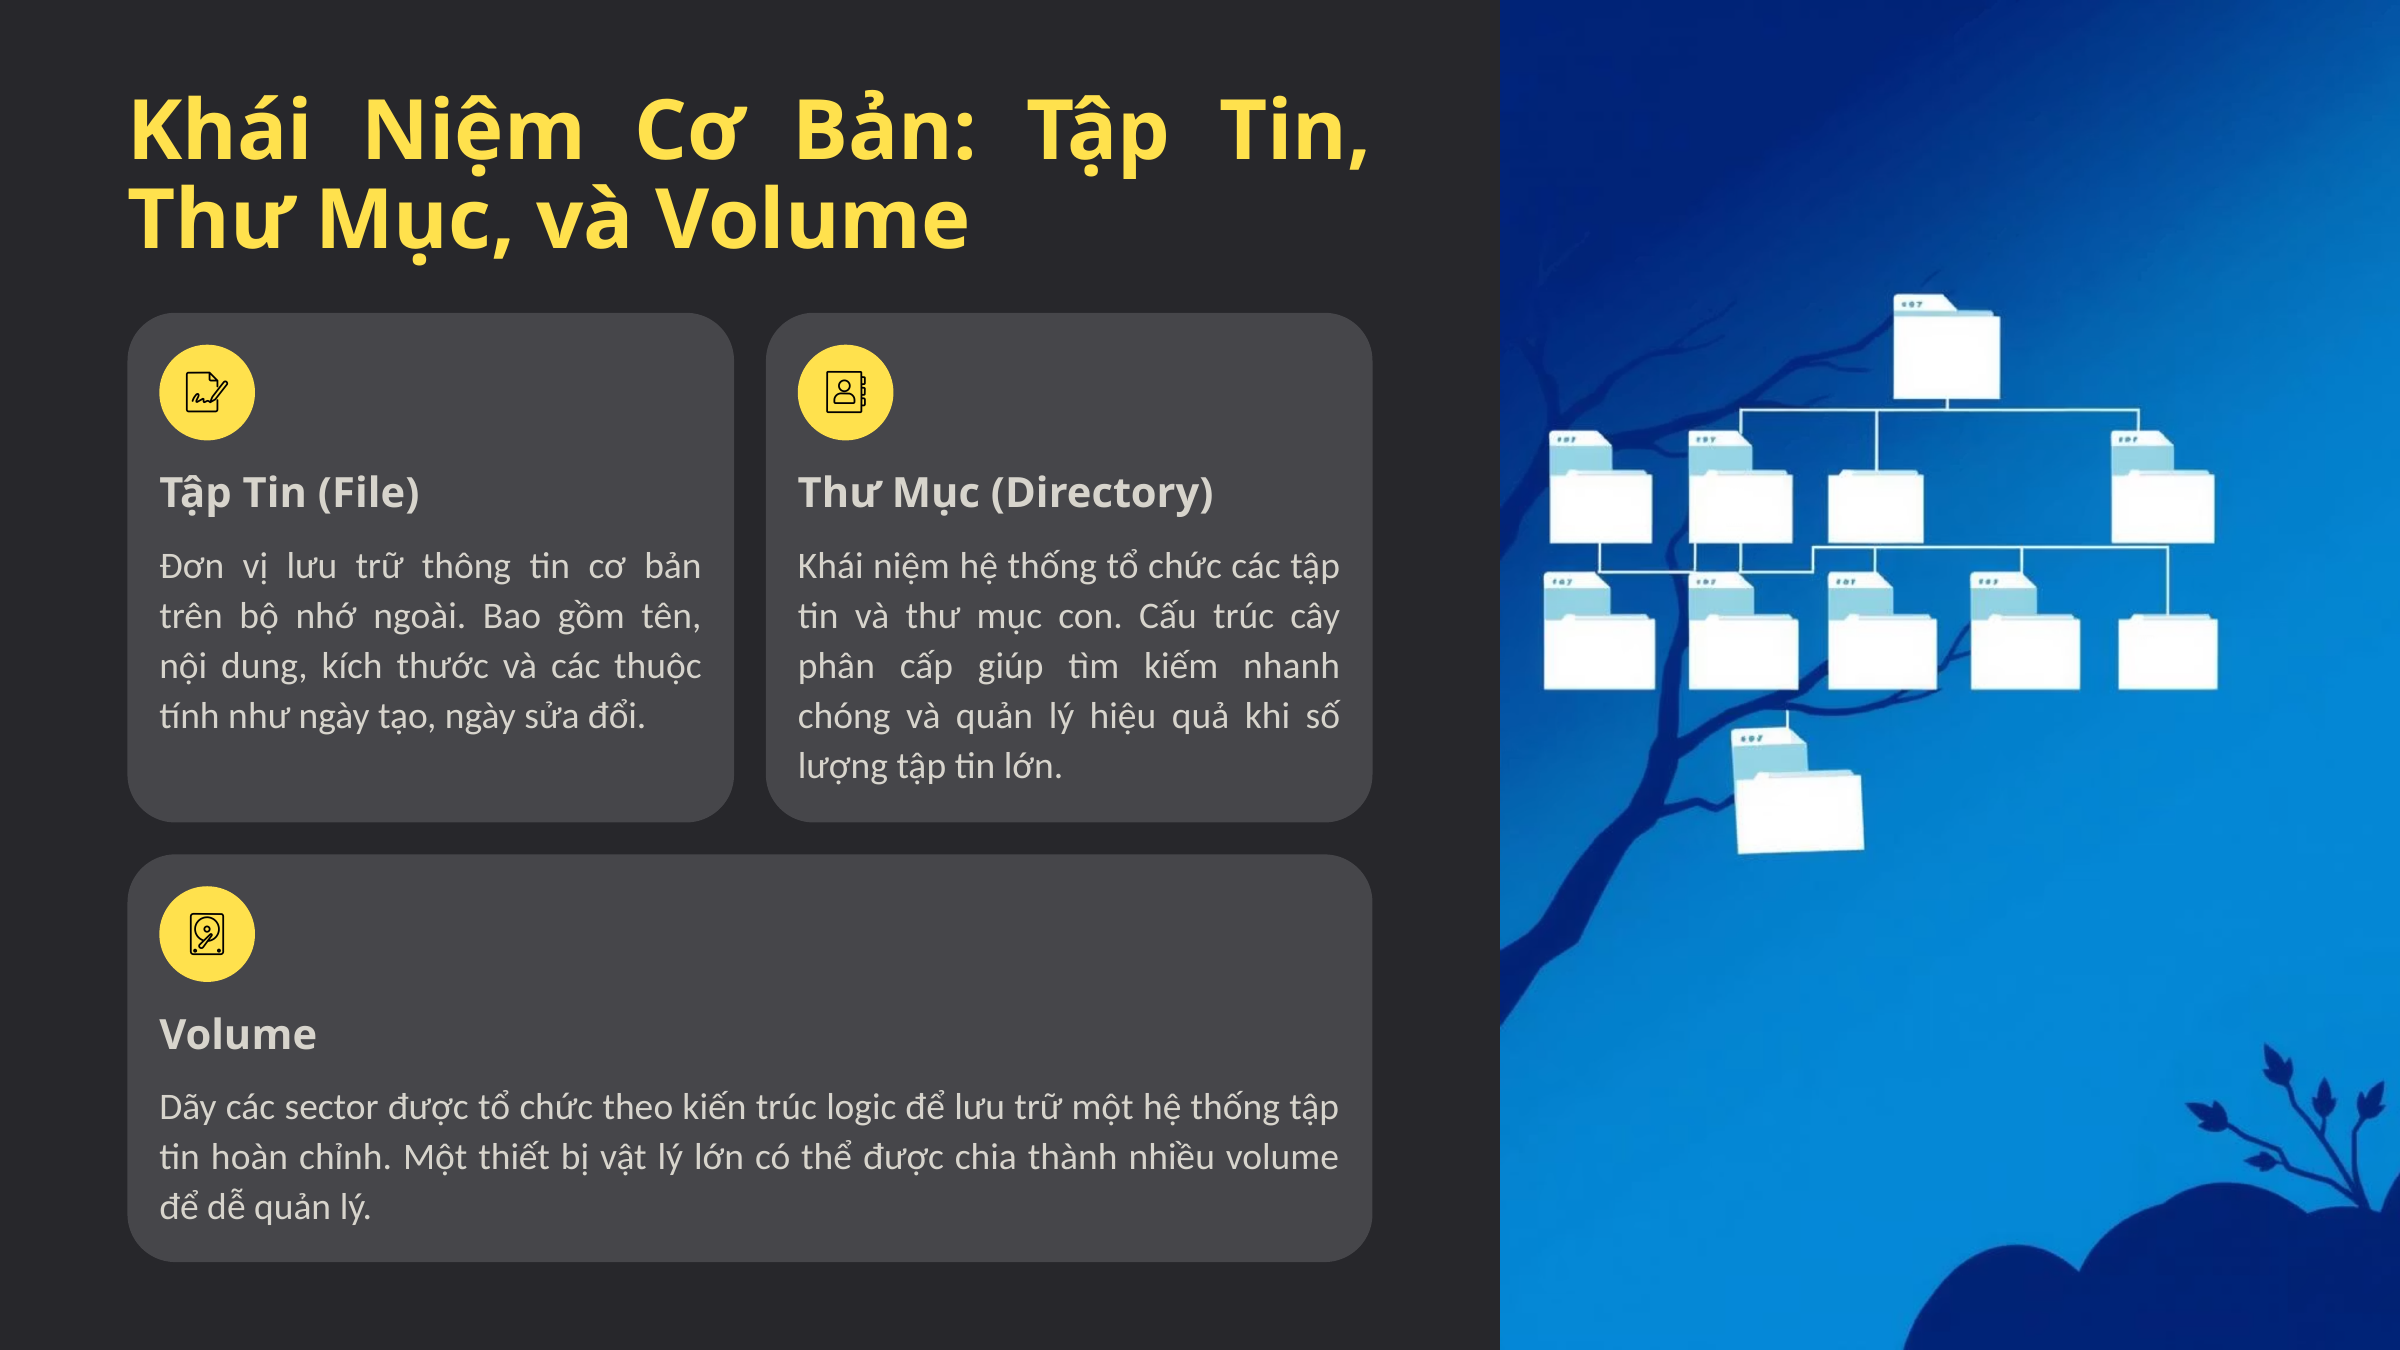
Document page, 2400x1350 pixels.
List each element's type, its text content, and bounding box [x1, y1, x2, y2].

text_box [159, 886, 256, 982]
text_box [159, 344, 256, 441]
text_box [765, 312, 1373, 823]
picture [824, 370, 868, 415]
text_box Đơn vị lưu trữ thông tin cơ bản trên bộ nhớ ngoài. Bao gồm tên, nội dung, kích thước và các thuộc tính như ngày tạo, ngày sửa đổi. [159, 535, 703, 740]
text_box Volume [159, 1013, 514, 1058]
text_box [797, 344, 894, 441]
text_box Thư Mục (Directory) [797, 472, 1161, 517]
text_box Dãy các sector được tổ chức theo kiến trúc logic để lưu trữ một hệ thống tập tin hoàn chỉnh. Một thiết bị vật lý lớn có thể được chia thành nhiều volume để dễ quản lý. [159, 1077, 1341, 1231]
picture [185, 370, 229, 415]
text_box Khái niệm hệ thống tổ chức các tập tin và thư mục con. Cấu trúc cây phân cấp giúp tìm kiếm nhanh chóng và quản lý hiệu quả khi số lượng tập tin lớn. [797, 535, 1341, 791]
text_box Tập Tin (File) [159, 472, 514, 517]
text_box [127, 854, 1373, 1263]
text_box Khái Niệm Cơ Bản: Tập Tin, Thư Mục, và Volume [127, 87, 1373, 265]
picture [1499, 0, 2400, 1350]
picture [185, 912, 229, 956]
text_box [127, 312, 735, 823]
